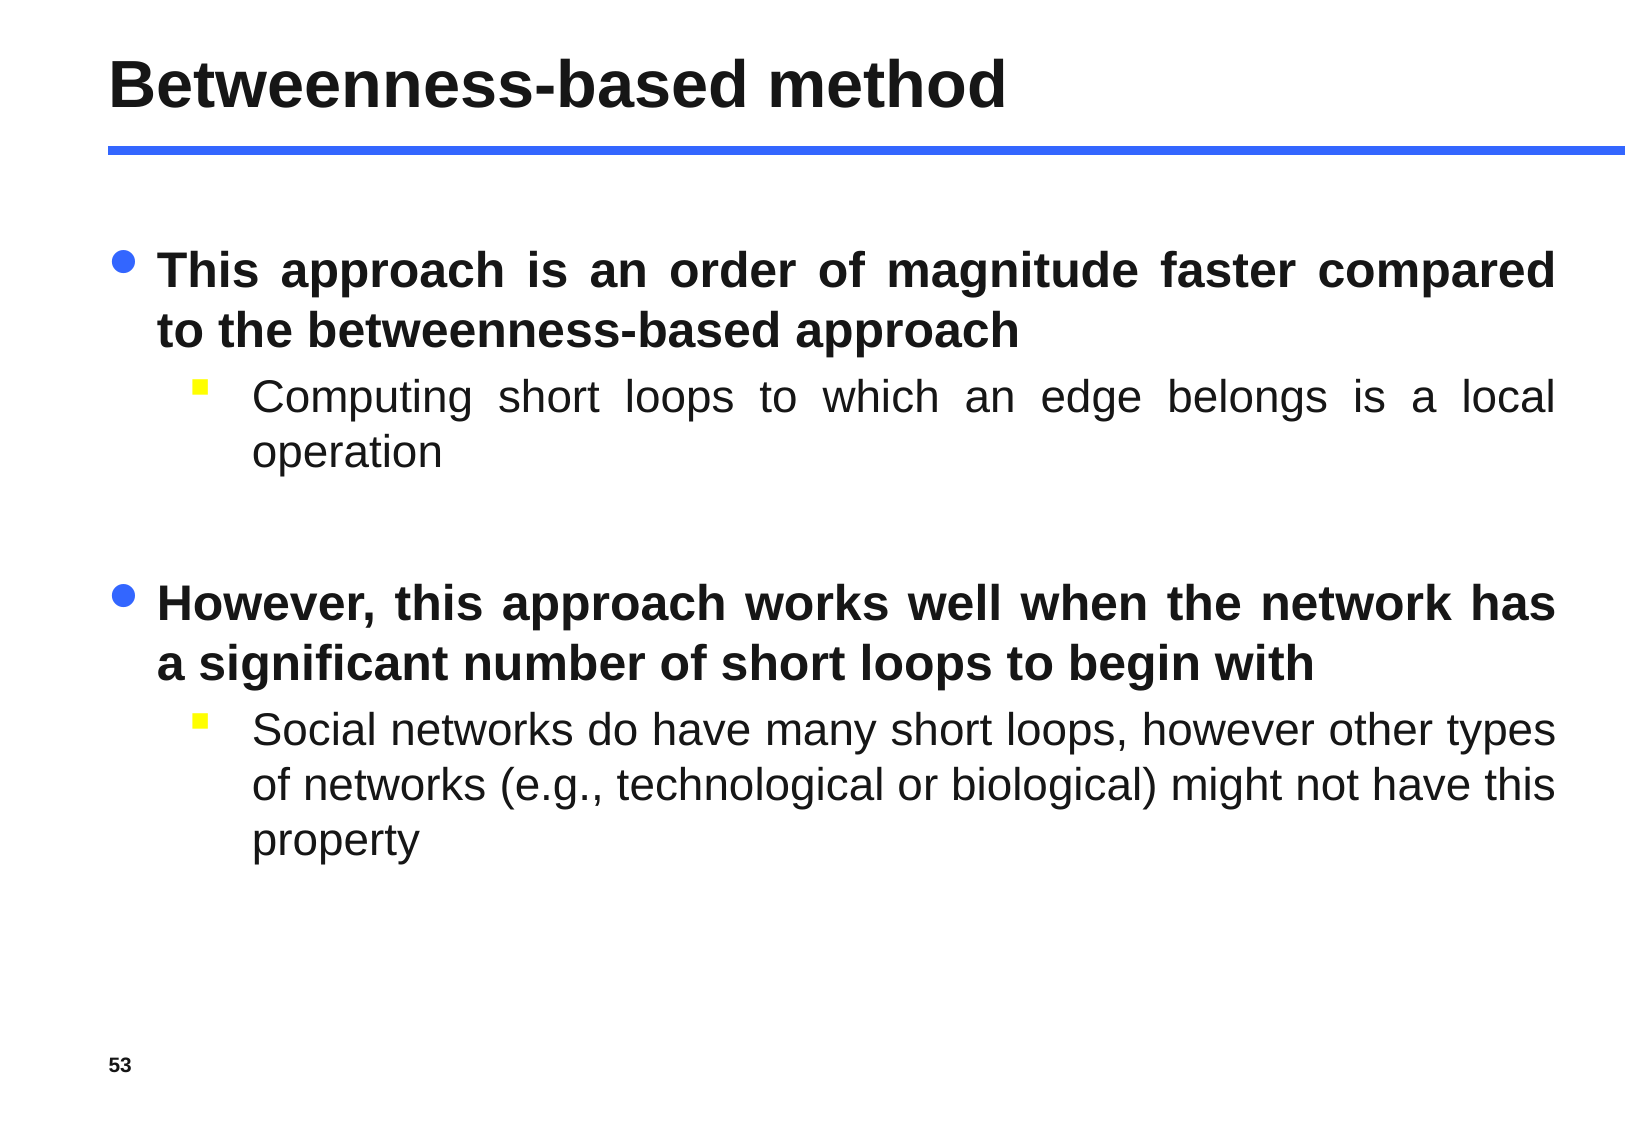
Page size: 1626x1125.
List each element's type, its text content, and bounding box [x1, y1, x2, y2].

list This approach is an order of magnitude faster compared to the betweenness-based approach Computing short loops to which an edge belongs is a local operation However, this approach works well when the network has a significant number of short loops to begin with Social networks do have many short loops, however other types of networks (e.g., technological or biological) might not have this property [108, 236, 1558, 975]
slide_number 53 [108, 1051, 188, 1077]
title Betweenness-based method [108, 30, 1558, 131]
